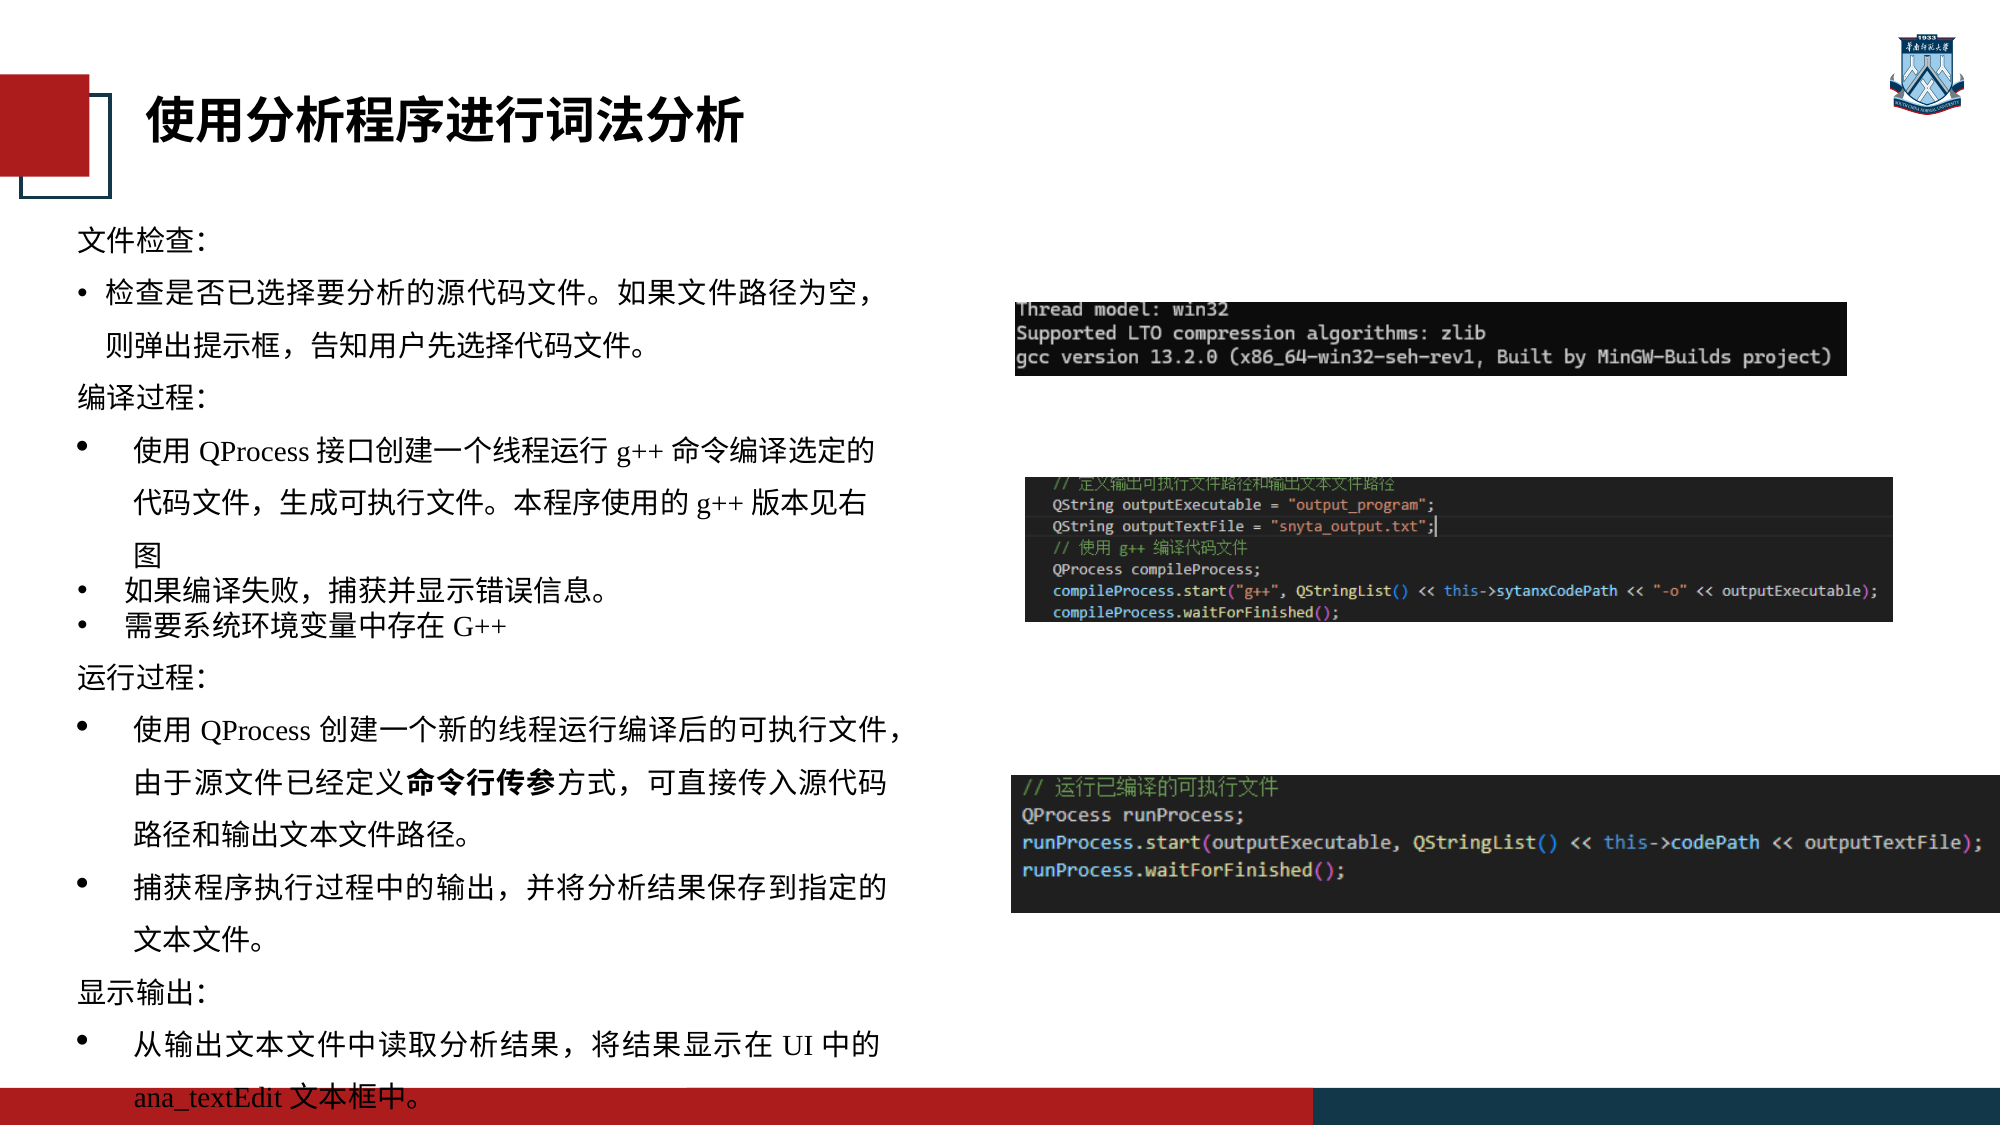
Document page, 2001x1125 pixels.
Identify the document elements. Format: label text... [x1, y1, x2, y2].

text_box 使用分析程序进行词法分析 [130, 81, 853, 156]
picture [1015, 302, 1847, 376]
text_box 文件检查： 检查是否已选择要分析的源代码文件。如果文件路径为空，则弹出提示框，告知用户先选择代码文件。 编译过程： 使用QProcess接口创建一个线程运行g++命令编译选定的代码文件，生成可执行文件。本程序使用的g++版本见右图 如果编译失败，捕获并显示错误信息。 需要系统环境变量中存在G++ 运行过程： 使用QProcess创建一个新的线程运行编译后的可执行文件，由于源文件已经定义命令行传参方式，可直接传入源代码路径和输出文本文件路径。 捕获程序执行过程中的输出，并将分析结果保存到指定的文本文件。 显示输出： 从输出文本文件中读取分析结果，将结果显示在UI中的ana_textEdit文本框中。 [62, 197, 903, 1087]
picture [1024, 477, 1893, 622]
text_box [0, 1087, 2000, 1125]
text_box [0, 74, 111, 198]
picture [1011, 775, 2000, 913]
picture [1881, 27, 1970, 124]
